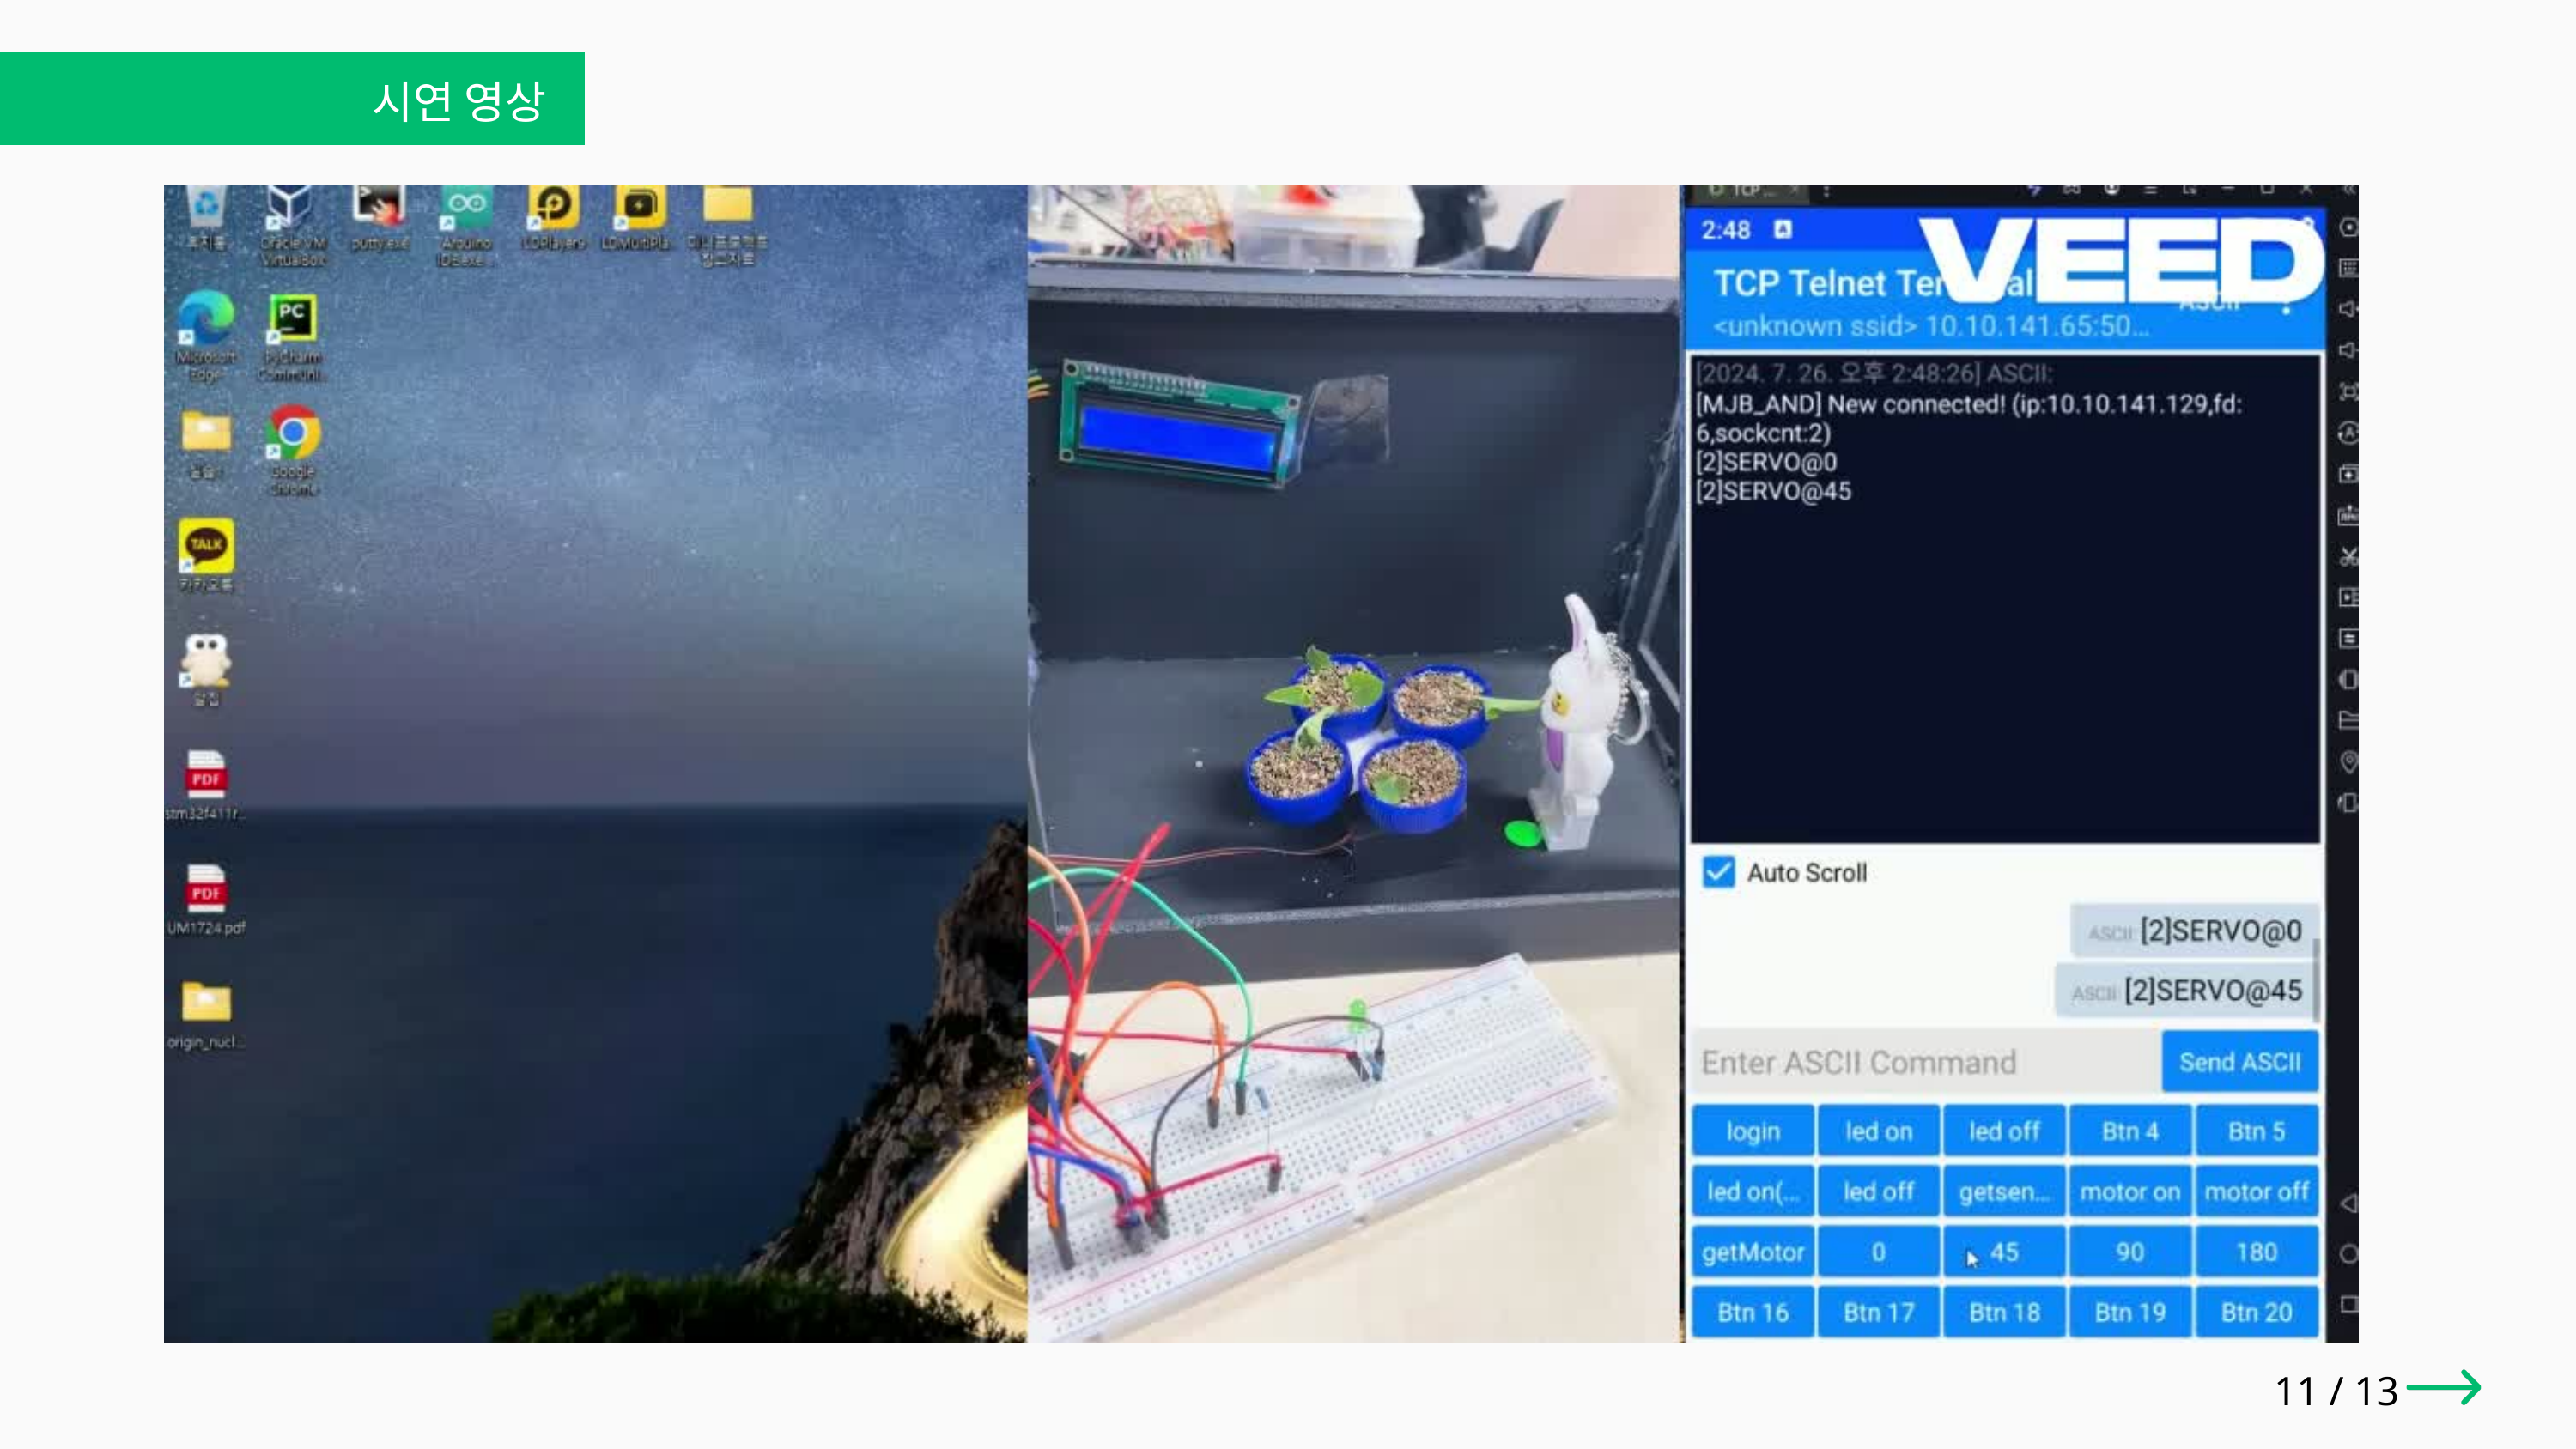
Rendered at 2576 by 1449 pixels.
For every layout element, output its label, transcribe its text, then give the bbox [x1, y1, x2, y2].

text_box 11 / 13 [2271, 1358, 2402, 1414]
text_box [163, 185, 2360, 1344]
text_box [0, 51, 586, 145]
text_box [2406, 1369, 2482, 1405]
